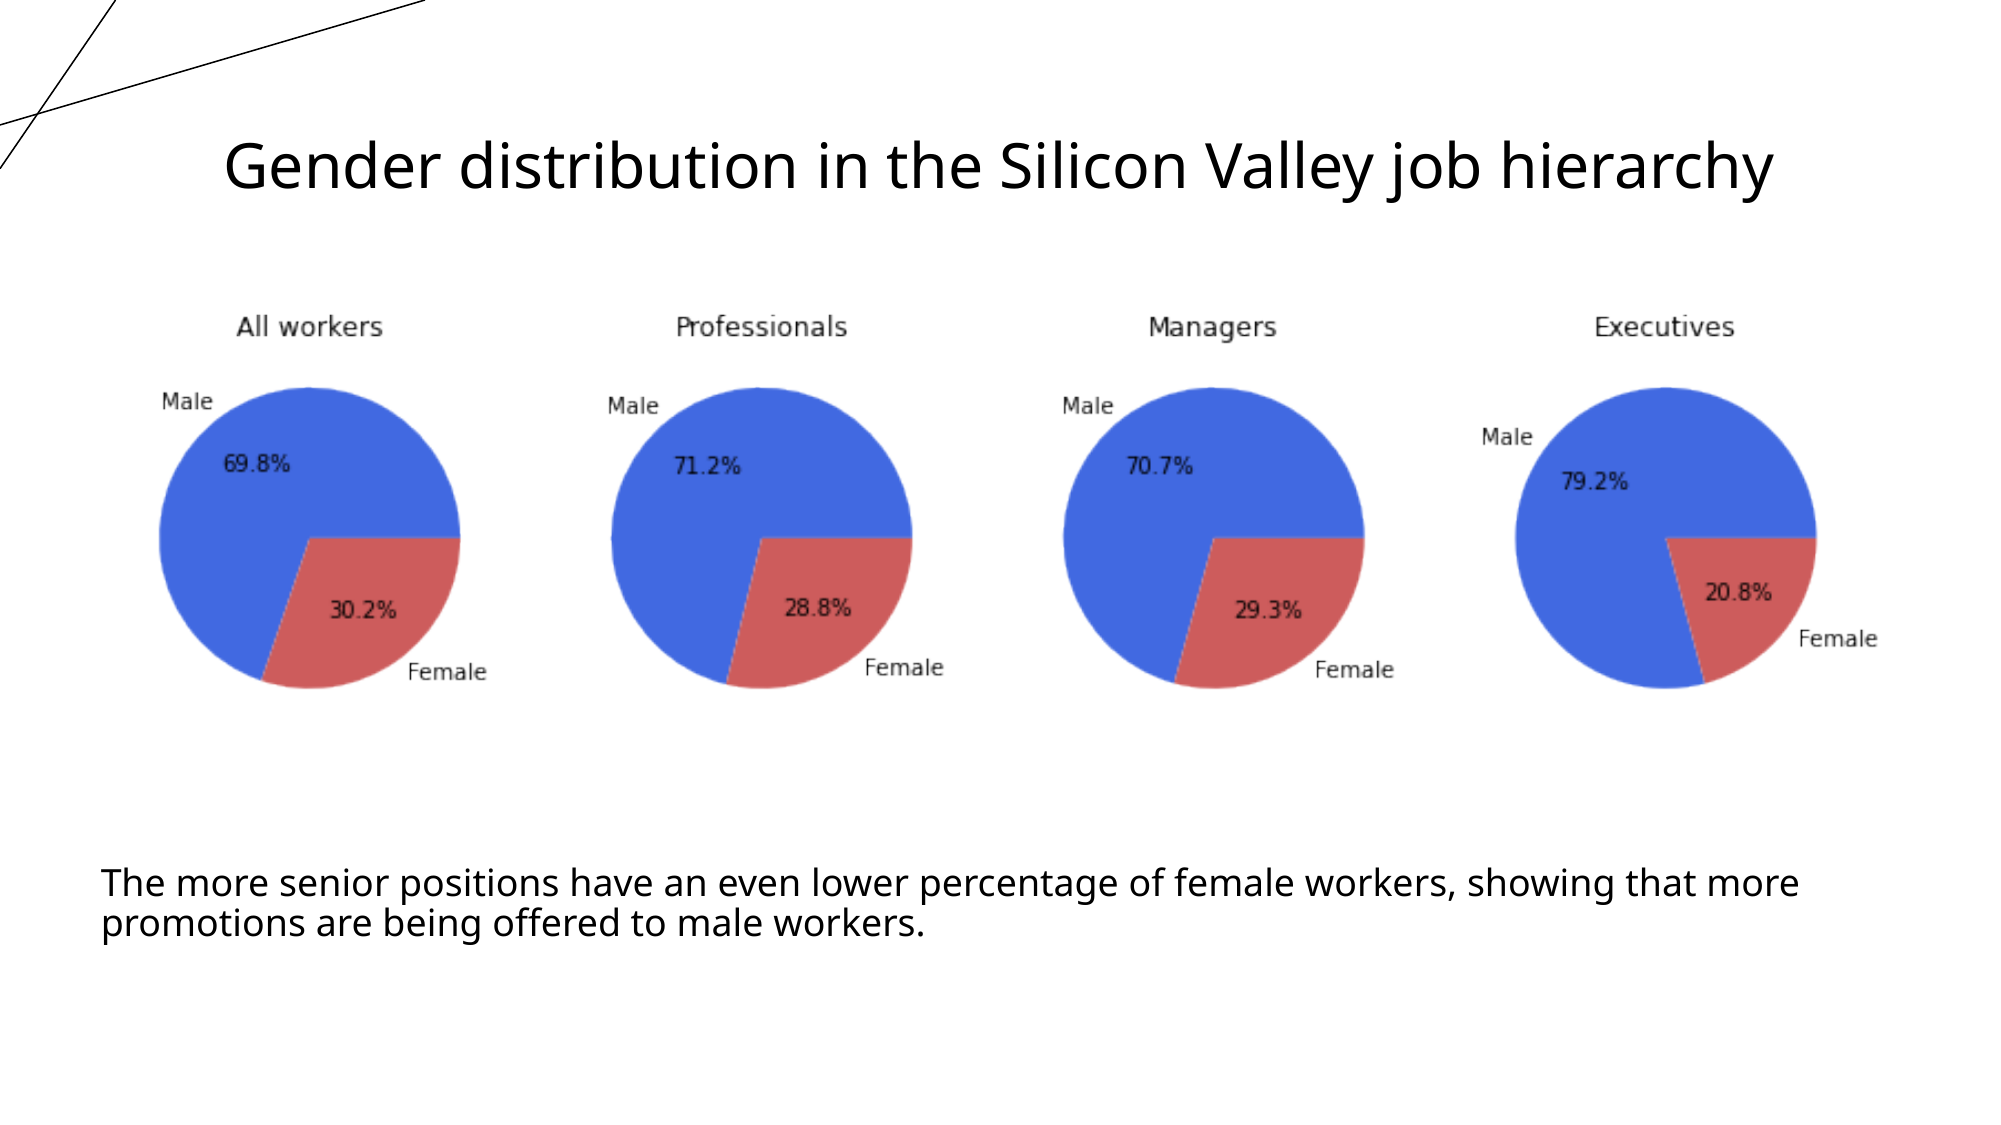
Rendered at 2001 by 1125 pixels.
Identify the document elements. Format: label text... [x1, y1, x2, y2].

list The more senior positions have an even lower percentage of female workers, showing that more promotions are being offered to male workers. [85, 856, 1873, 1030]
title Gender distribution in the Silicon Valley job hierarchy [137, 59, 1863, 276]
picture [106, 277, 1894, 744]
